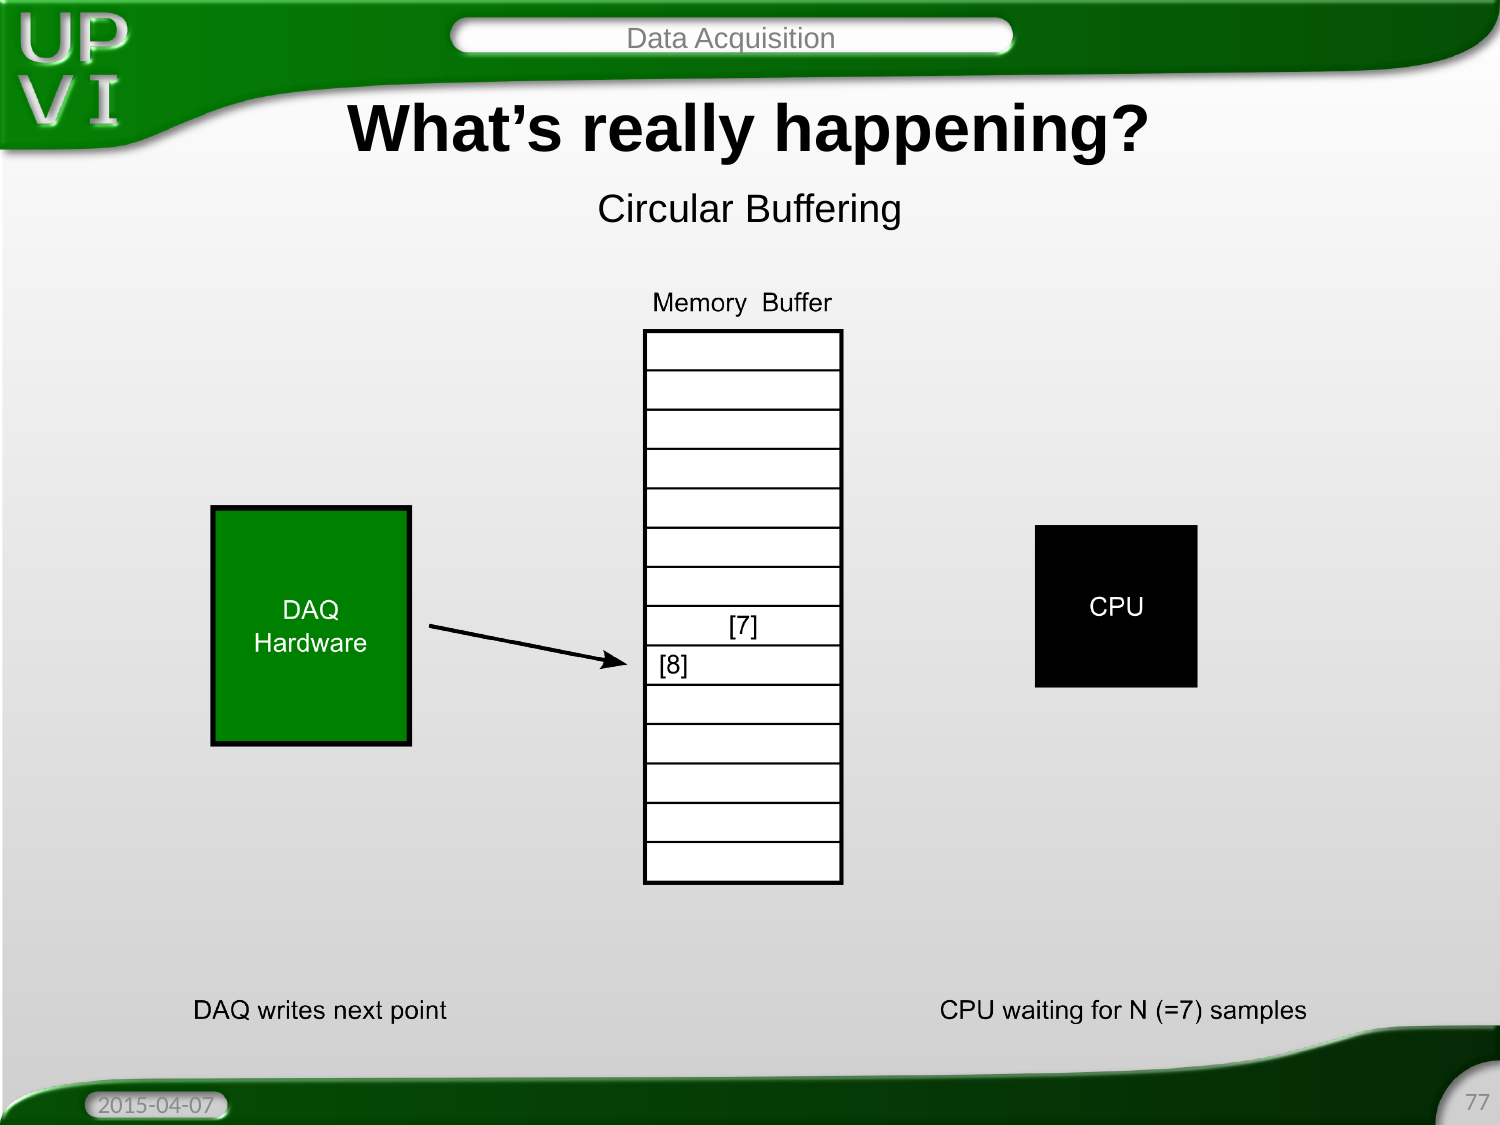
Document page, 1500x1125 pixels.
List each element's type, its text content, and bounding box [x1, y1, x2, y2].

text_box Circular Buffering [74, 174, 1425, 238]
title What’s really happening? [75, 75, 1425, 174]
picture [0, 0, 1500, 1125]
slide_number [75, 1073, 238, 1125]
footer Data Acquisition [450, 6, 1013, 67]
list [195, 292, 1306, 1024]
slide_number 77 [1155, 1069, 1500, 1125]
